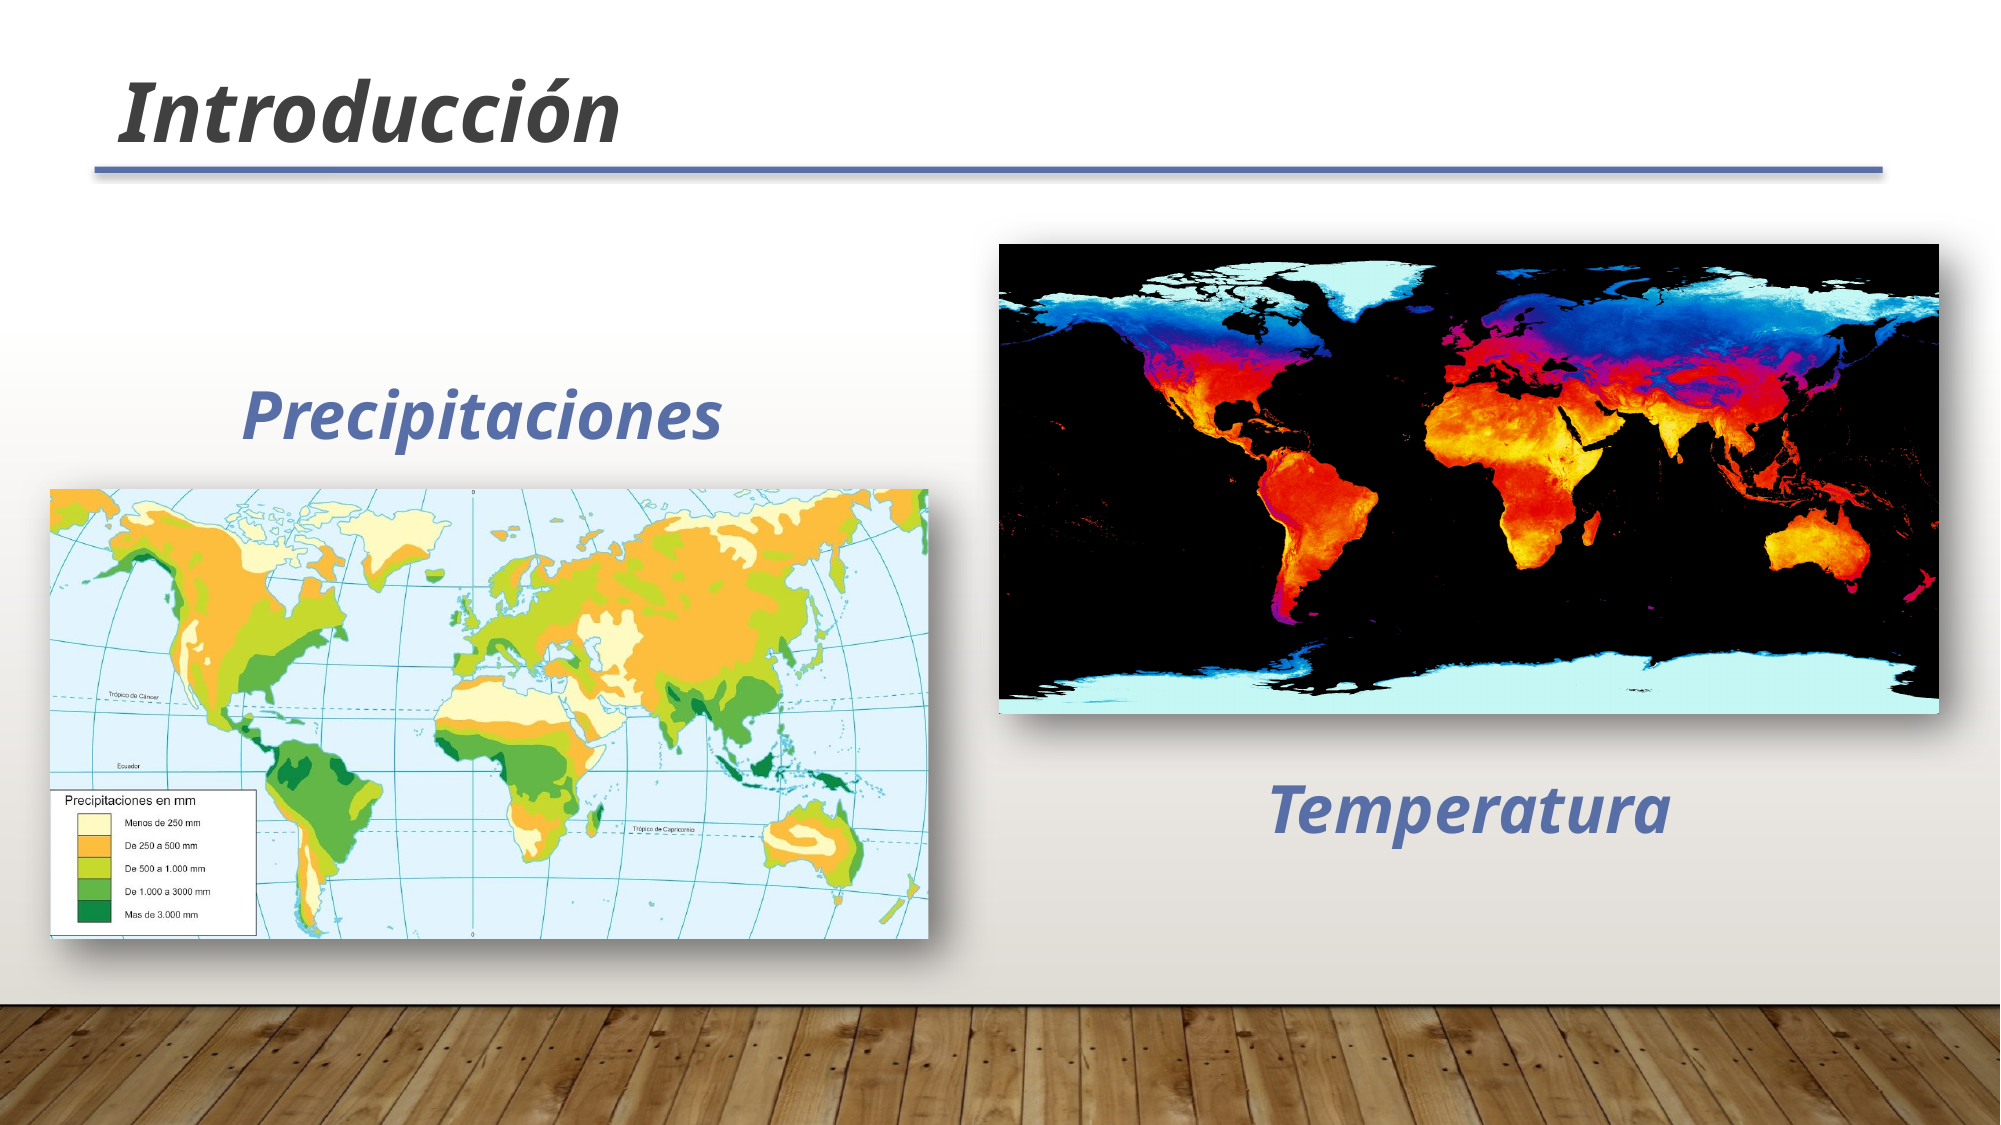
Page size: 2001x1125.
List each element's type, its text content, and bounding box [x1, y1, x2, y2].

text_box [94, 166, 1883, 173]
picture [0, 1007, 2000, 1125]
text_box Precipitaciones [202, 365, 764, 461]
text_box Temperatura [1194, 759, 1745, 854]
picture [49, 489, 929, 939]
text_box Introducción [106, 52, 719, 167]
picture [999, 244, 1939, 715]
